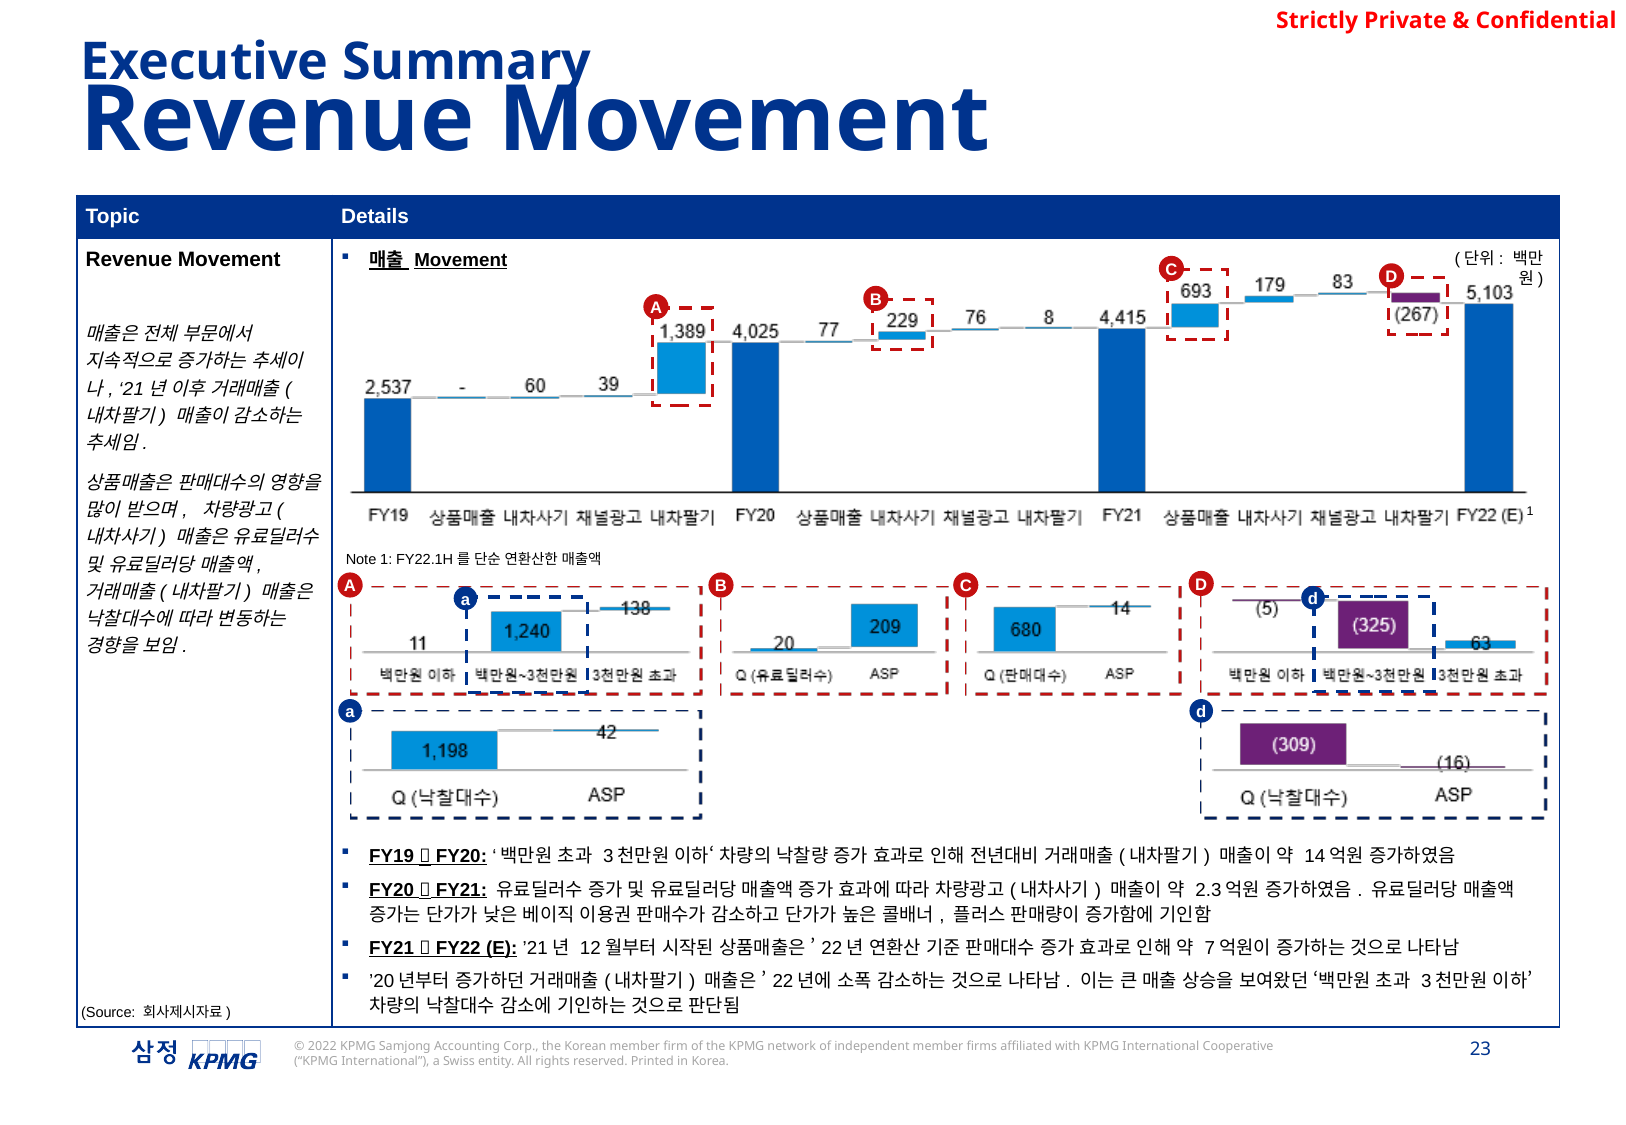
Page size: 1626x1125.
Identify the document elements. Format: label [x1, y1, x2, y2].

picture [965, 586, 1185, 699]
text_box [338, 699, 362, 723]
table_cell [78, 239, 331, 1026]
text_box [1518, 502, 1542, 518]
text_box [953, 573, 978, 597]
text_box [1379, 264, 1449, 335]
text_box [1189, 571, 1214, 596]
picture [1200, 710, 1549, 823]
picture [338, 256, 1543, 543]
text_box [1436, 247, 1544, 288]
text_box [65, 37, 1475, 178]
picture [350, 710, 704, 823]
picture [350, 586, 706, 699]
text_box [1189, 699, 1214, 723]
table_cell [333, 239, 1559, 1026]
text_box [1159, 256, 1228, 340]
picture [129, 1038, 263, 1071]
text_box [1301, 585, 1435, 693]
table_header [78, 196, 331, 238]
picture [1200, 586, 1550, 699]
text_box [80, 1002, 280, 1021]
text_box [864, 286, 933, 350]
text_box [644, 294, 713, 406]
table_header [333, 196, 1559, 238]
text_box [338, 573, 362, 597]
text_box [453, 586, 589, 693]
text_box [709, 573, 733, 597]
text_box [345, 549, 616, 567]
picture [720, 586, 952, 699]
